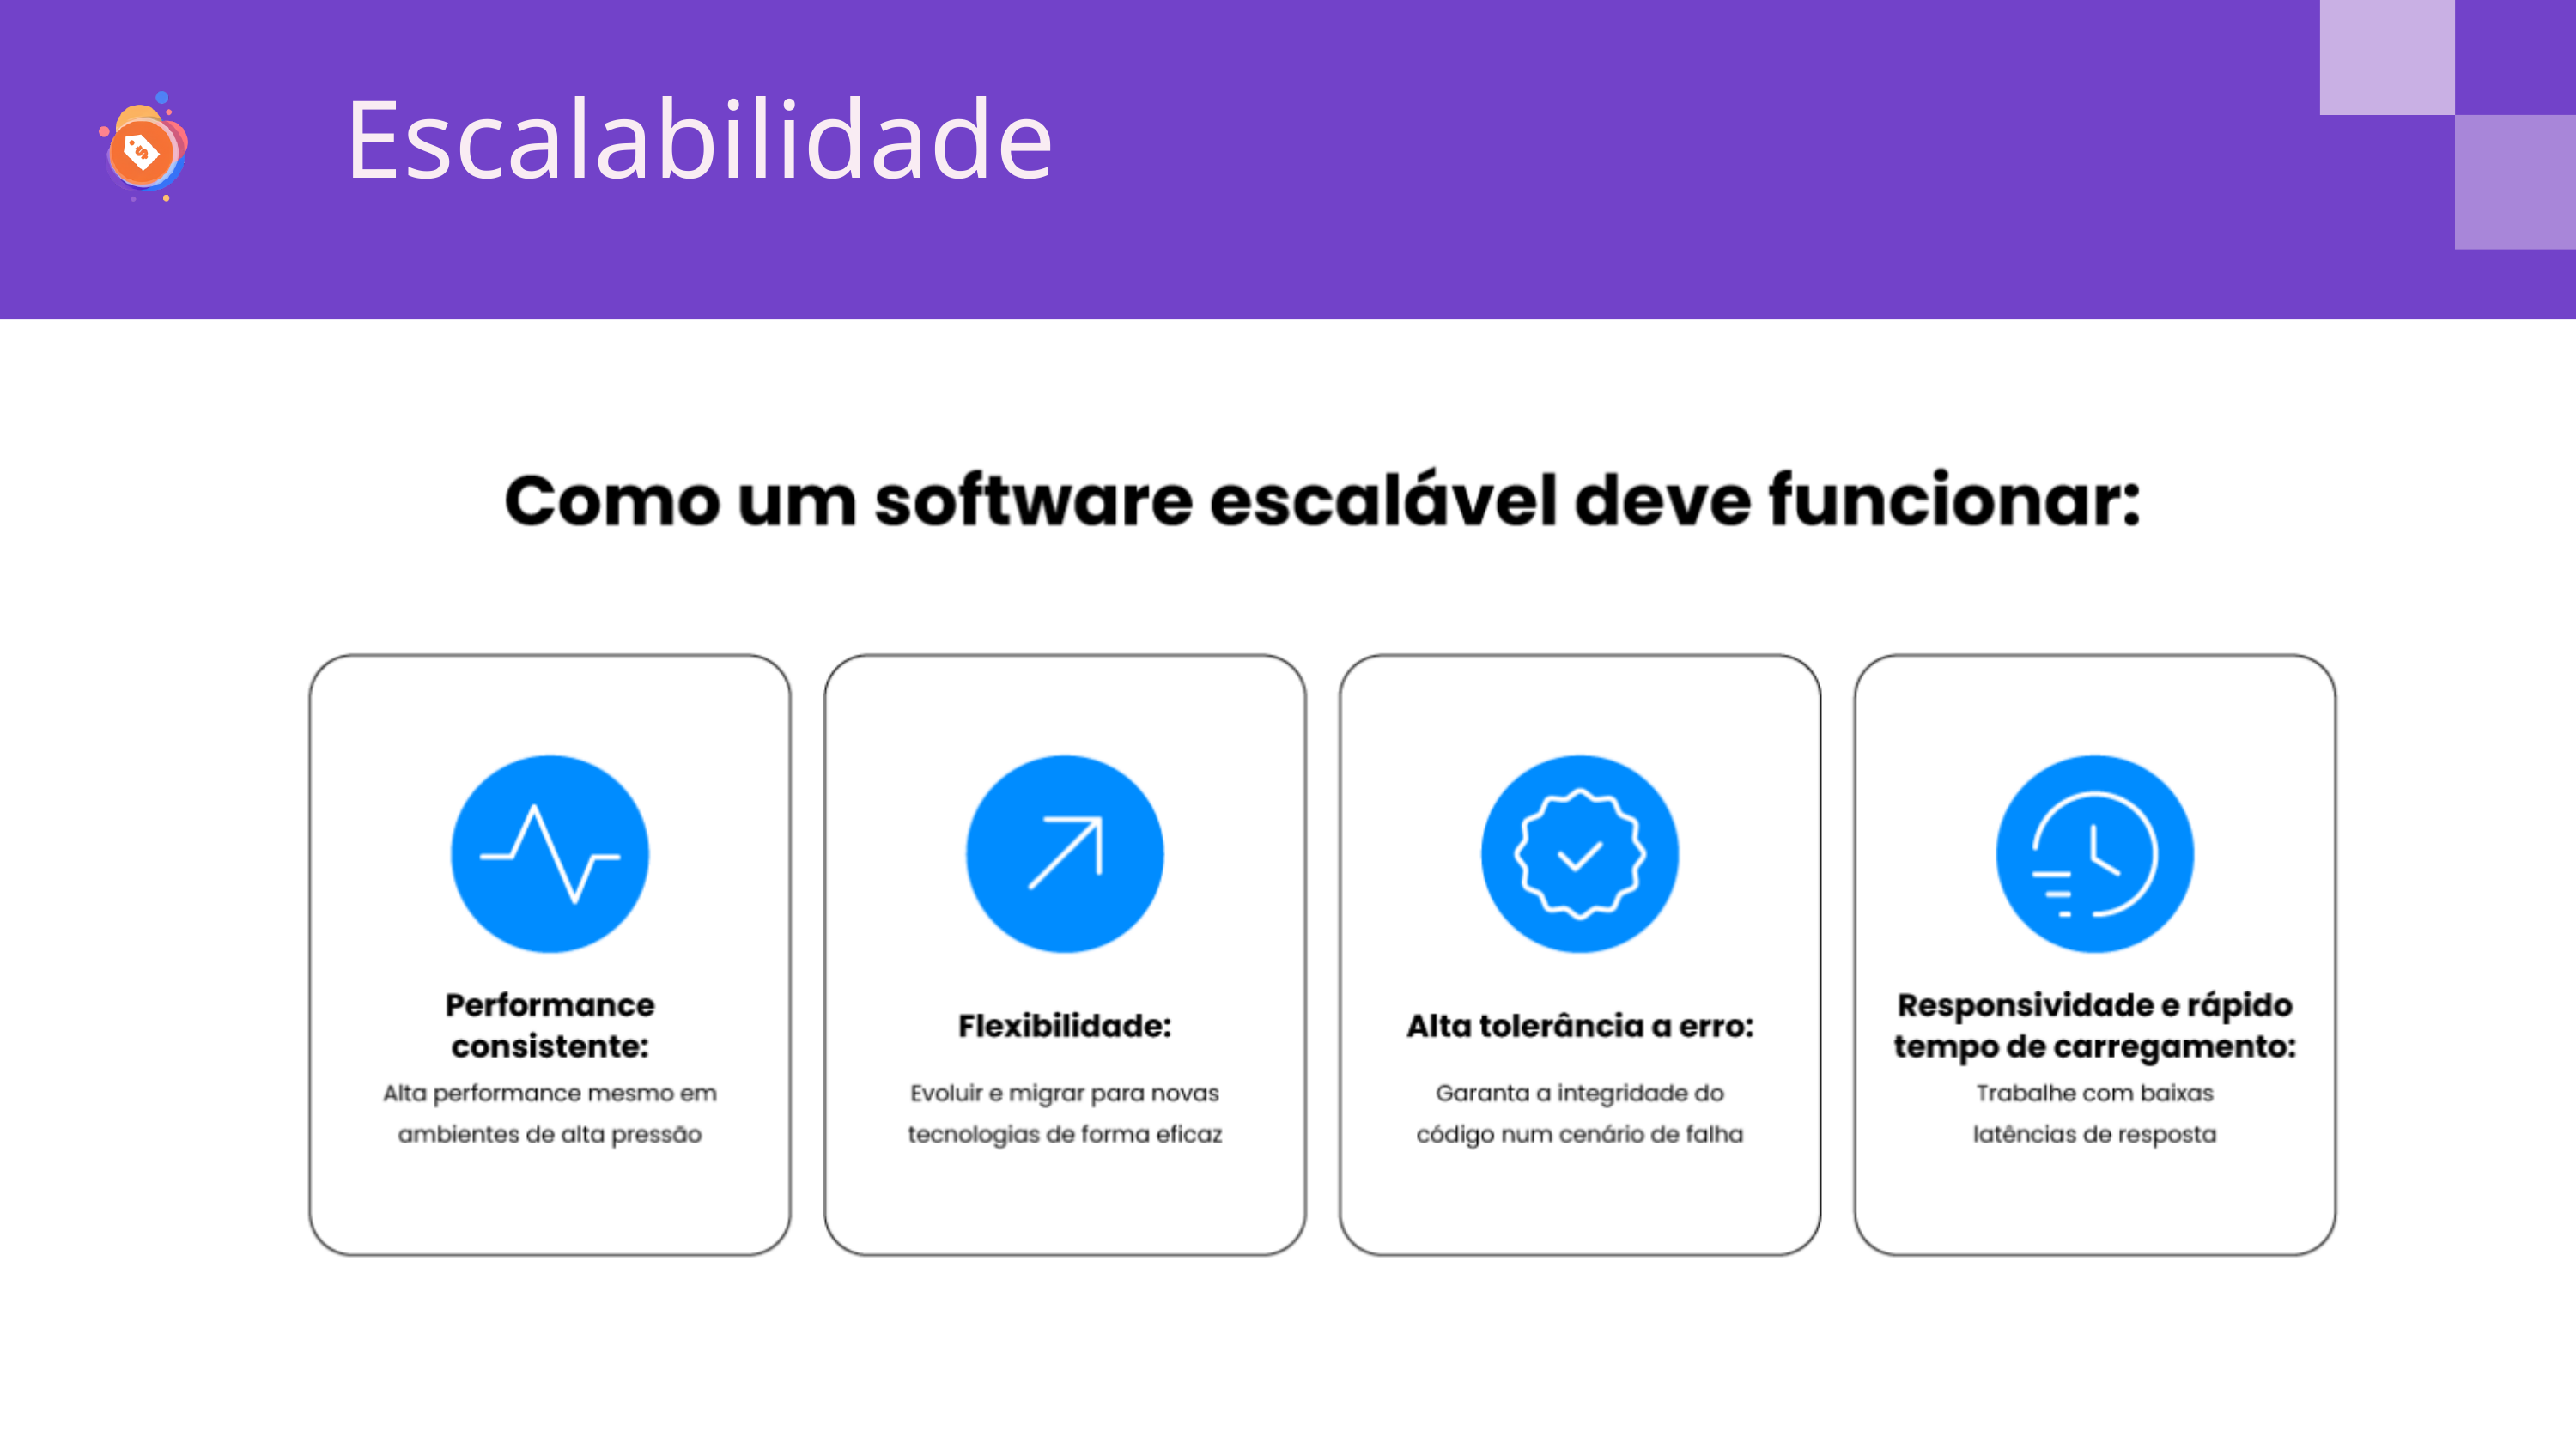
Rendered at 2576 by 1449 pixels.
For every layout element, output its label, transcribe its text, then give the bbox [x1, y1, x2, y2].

text_box Escalabilidade [343, 70, 2069, 200]
text_box [0, 0, 2576, 320]
text_box [2455, 114, 2576, 250]
text_box [233, 380, 2413, 1338]
text_box [89, 80, 200, 210]
text_box [2319, 0, 2456, 115]
